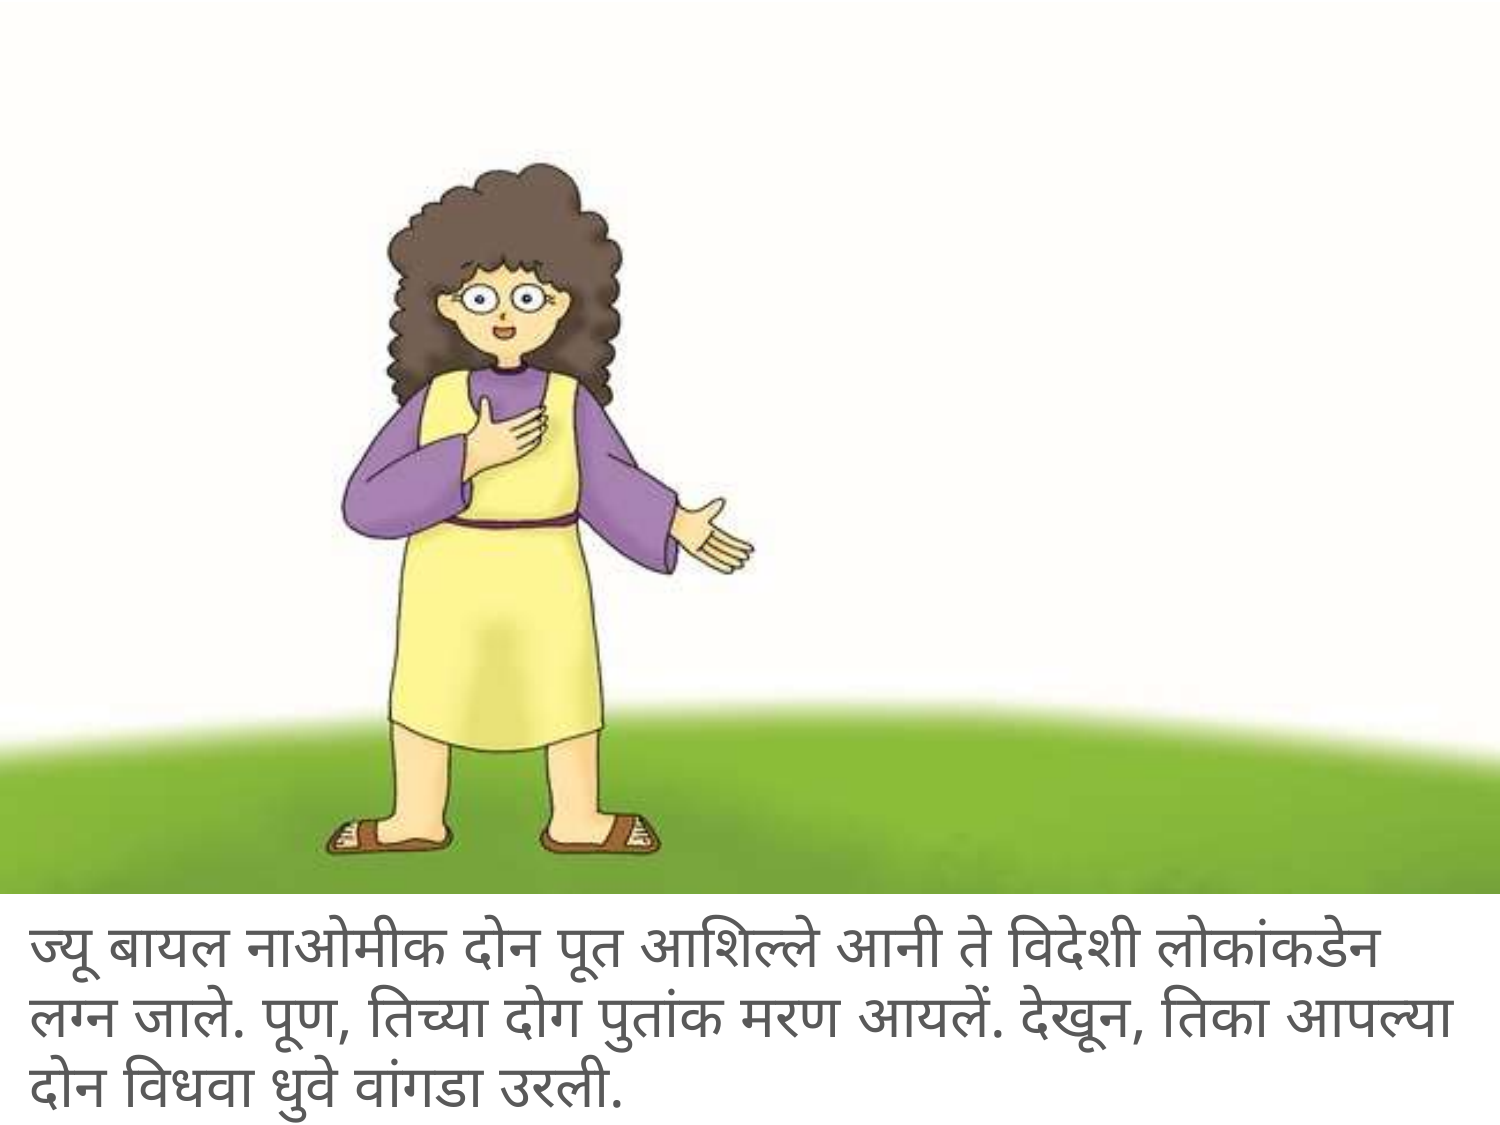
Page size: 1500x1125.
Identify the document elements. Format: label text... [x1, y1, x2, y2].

text_box ज्यू बायल नाओमीक दोन पूत आशिल्ले आनी ते विदेशी लोकांकडेन लग्न जाले. पूण, तिच्या दोग पुतांक मरण आयलें. देखून, तिका आपल्या दोन विधवा धुवे वांगडा उरली. [14, 901, 1486, 1125]
picture [0, 1, 1500, 894]
